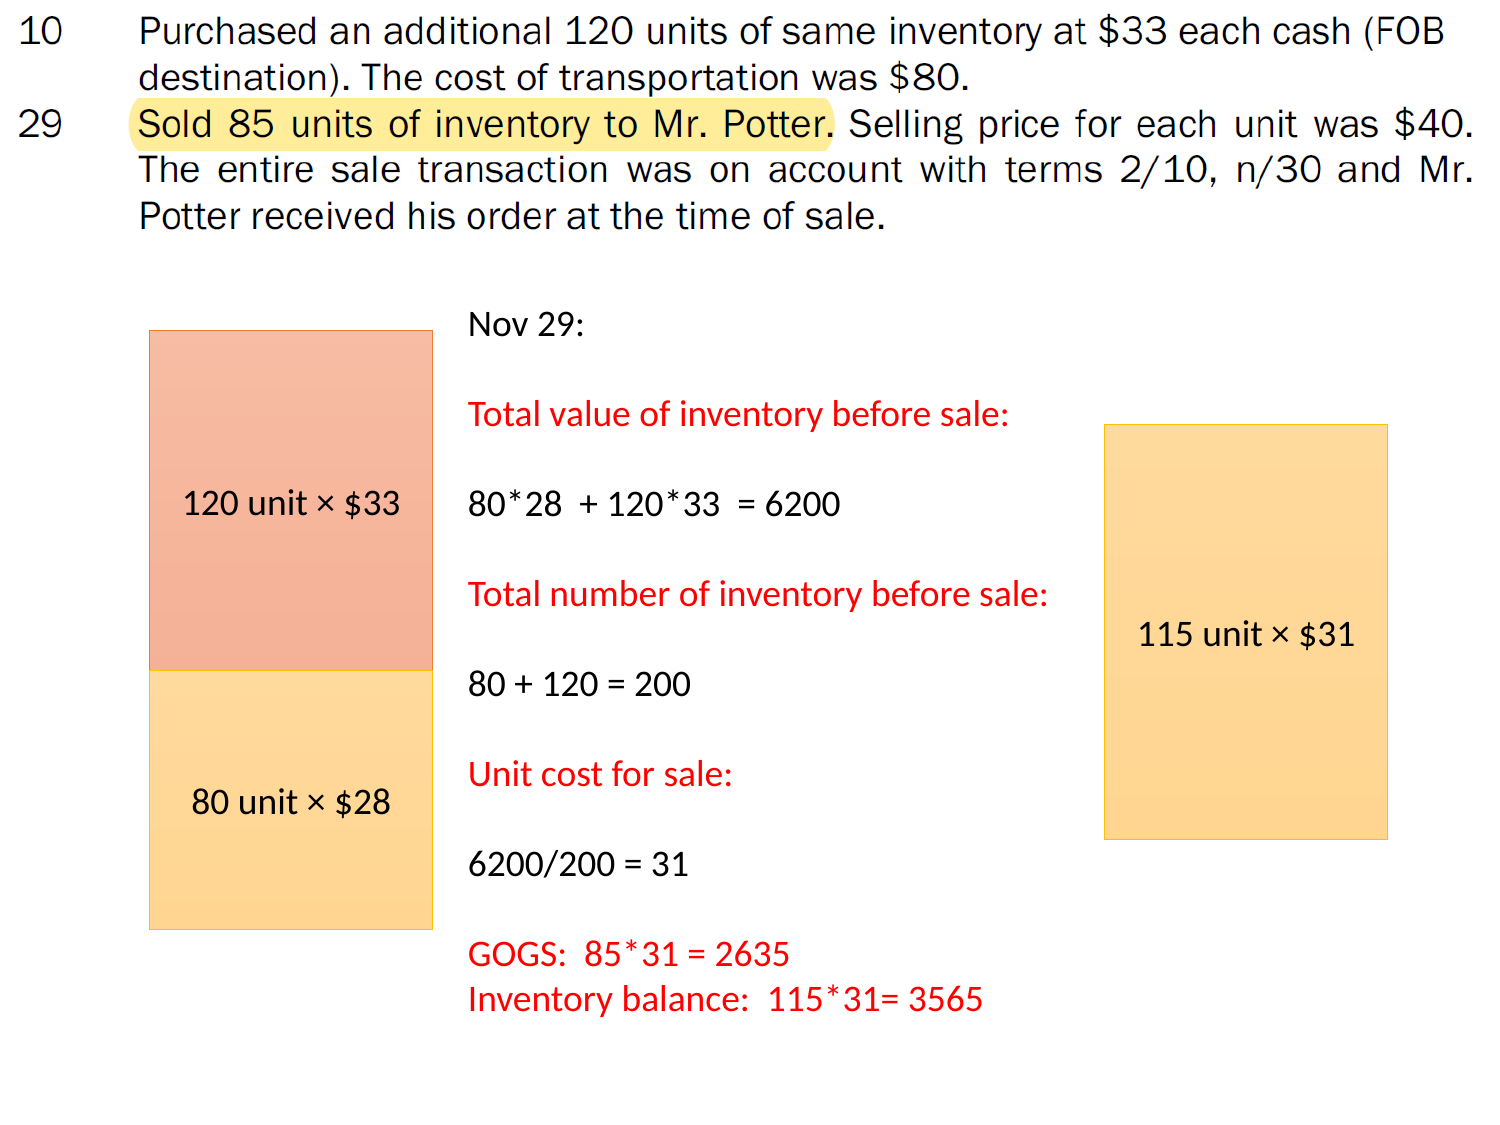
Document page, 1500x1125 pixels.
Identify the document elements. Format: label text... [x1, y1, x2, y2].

text_box 115 unit × $31 [1104, 424, 1388, 840]
text_box Nov 29: Total value of inventory before sale: 80*28 + 120*33 = 6200 Total number of inventory before sale: 80 + 120 = 200 Unit cost for sale: 6200/200 = 31 GOGS: 85*31 = 2635 Inventory balance: 115*31= 3565 [453, 292, 1416, 1027]
text_box 120 unit × $33 [149, 330, 433, 670]
text_box 80 unit × $28 [149, 670, 433, 930]
picture [0, 9, 1500, 240]
